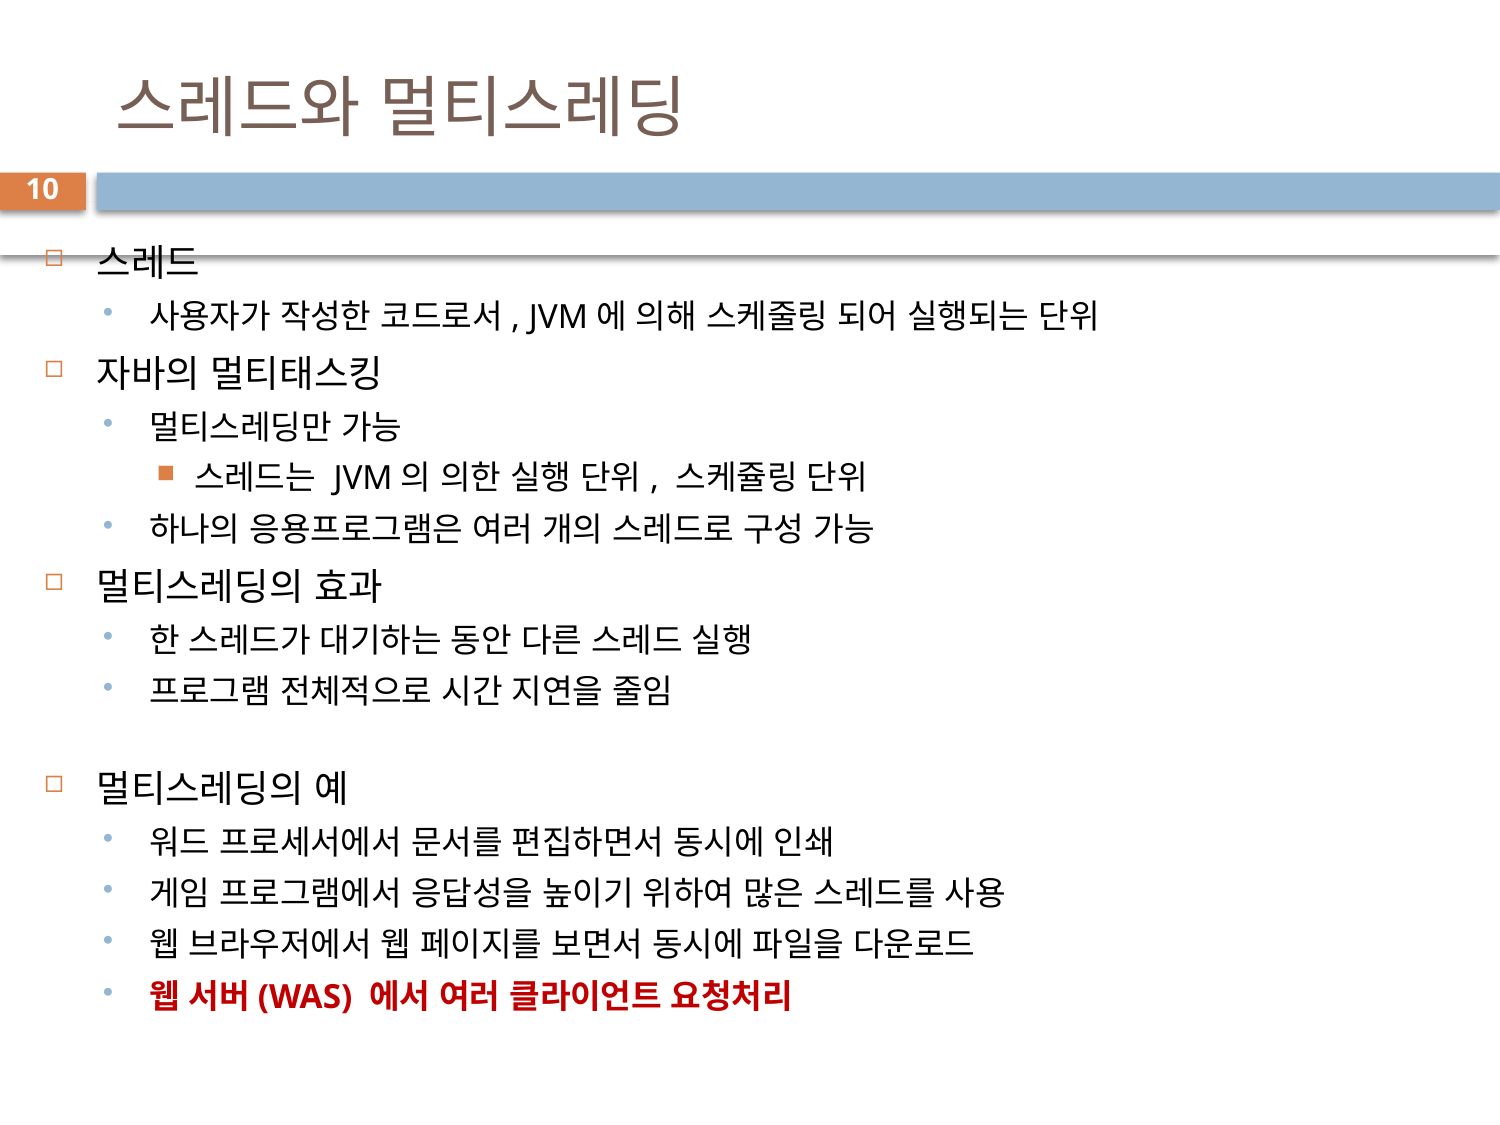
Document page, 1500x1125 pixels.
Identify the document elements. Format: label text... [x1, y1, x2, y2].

list 스레드 사용자가 작성한 코드로서, JVM에 의해 스케줄링 되어 실행되는 단위 자바의 멀티태스킹 멀티스레딩만 가능 스레드는 JVM의 의한 실행 단위, 스케쥴링 단위 하나의 응용프로그램은 여러 개의 스레드로 구성 가능 멀티스레딩의 효과 한 스레드가 대기하는 동안 다른 스레드 실행 프로그램 전체적으로 시간 지연을 줄임 멀티스레딩의 예 워드 프로세서에서 문서를 편집하면서 동시에 인쇄 게임 프로그램에서 응답성을 높이기 위하여 많은 스레드를 사용 웹 브라우저에서 웹 페이지를 보면서 동시에 파일을 다운로드 웹 서버(WAS) 에서 여러 클라이언트 요청처리 [29, 231, 1471, 1059]
slide_number 10 [0, 170, 87, 211]
title 스레드와 멀티스레딩 [100, 49, 1438, 161]
